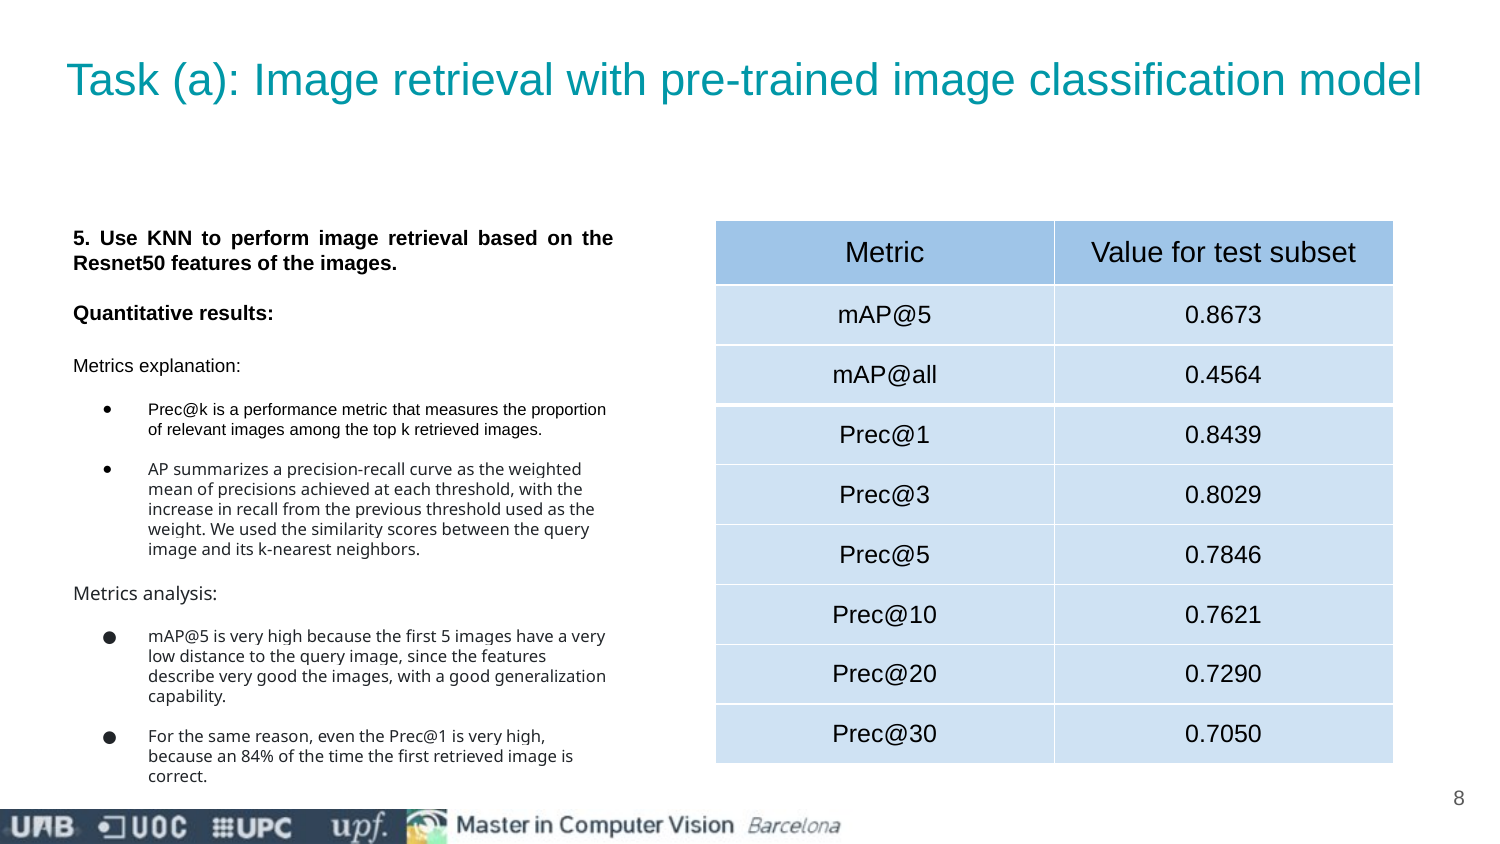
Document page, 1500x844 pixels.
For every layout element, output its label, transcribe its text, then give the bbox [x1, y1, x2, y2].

table_cell mAP@all [716, 346, 1054, 403]
table_cell 0.7050 [1055, 705, 1393, 763]
table_header Value for test subset [1055, 221, 1393, 284]
table_cell Prec@30 [716, 705, 1054, 763]
slide_number ‹#› [1389, 764, 1480, 830]
table_cell 0.7621 [1055, 585, 1393, 644]
table_cell 0.4564 [1055, 346, 1393, 403]
table_cell 0.7290 [1055, 645, 1393, 703]
title Task (a): Image retrieval with pre-trained image classification model [51, 35, 1480, 130]
table_cell Prec@1 [716, 407, 1054, 464]
picture [0, 809, 1363, 844]
text_box 5. Use KNN to perform image retrieval based on the Resnet50 features of the images. Quantitative results: Metrics explanation: Prec@k is a performance metric that measures the proportion of relevant images among the top k retrieved images. AP summarizes a precision-recall curve as the weighted mean of precisions achieved at each threshold, with the increase in recall from the previous threshold used as the weight. We used the similarity scores between the query image and its k-nearest neighbors. Metrics analysis: mAP@5 is very high because the first 5 images have a very low distance to the query image, since the features describe very good the images, with a good generalization capability. For the same reason, even the Prec@1 is very high, because an 84% of the time the first retrieved image is correct. [58, 209, 629, 801]
table_cell 0.7846 [1055, 525, 1393, 584]
table_cell Prec@10 [716, 585, 1054, 644]
table_cell mAP@5 [716, 286, 1054, 344]
table_cell 0.8673 [1055, 286, 1393, 344]
table_header Metric [716, 221, 1054, 284]
table_cell Prec@3 [716, 465, 1054, 524]
table_cell 0.8439 [1055, 407, 1393, 464]
table_cell 0.8029 [1055, 465, 1393, 524]
table_cell Prec@20 [716, 645, 1054, 703]
table_cell Prec@5 [716, 525, 1054, 584]
